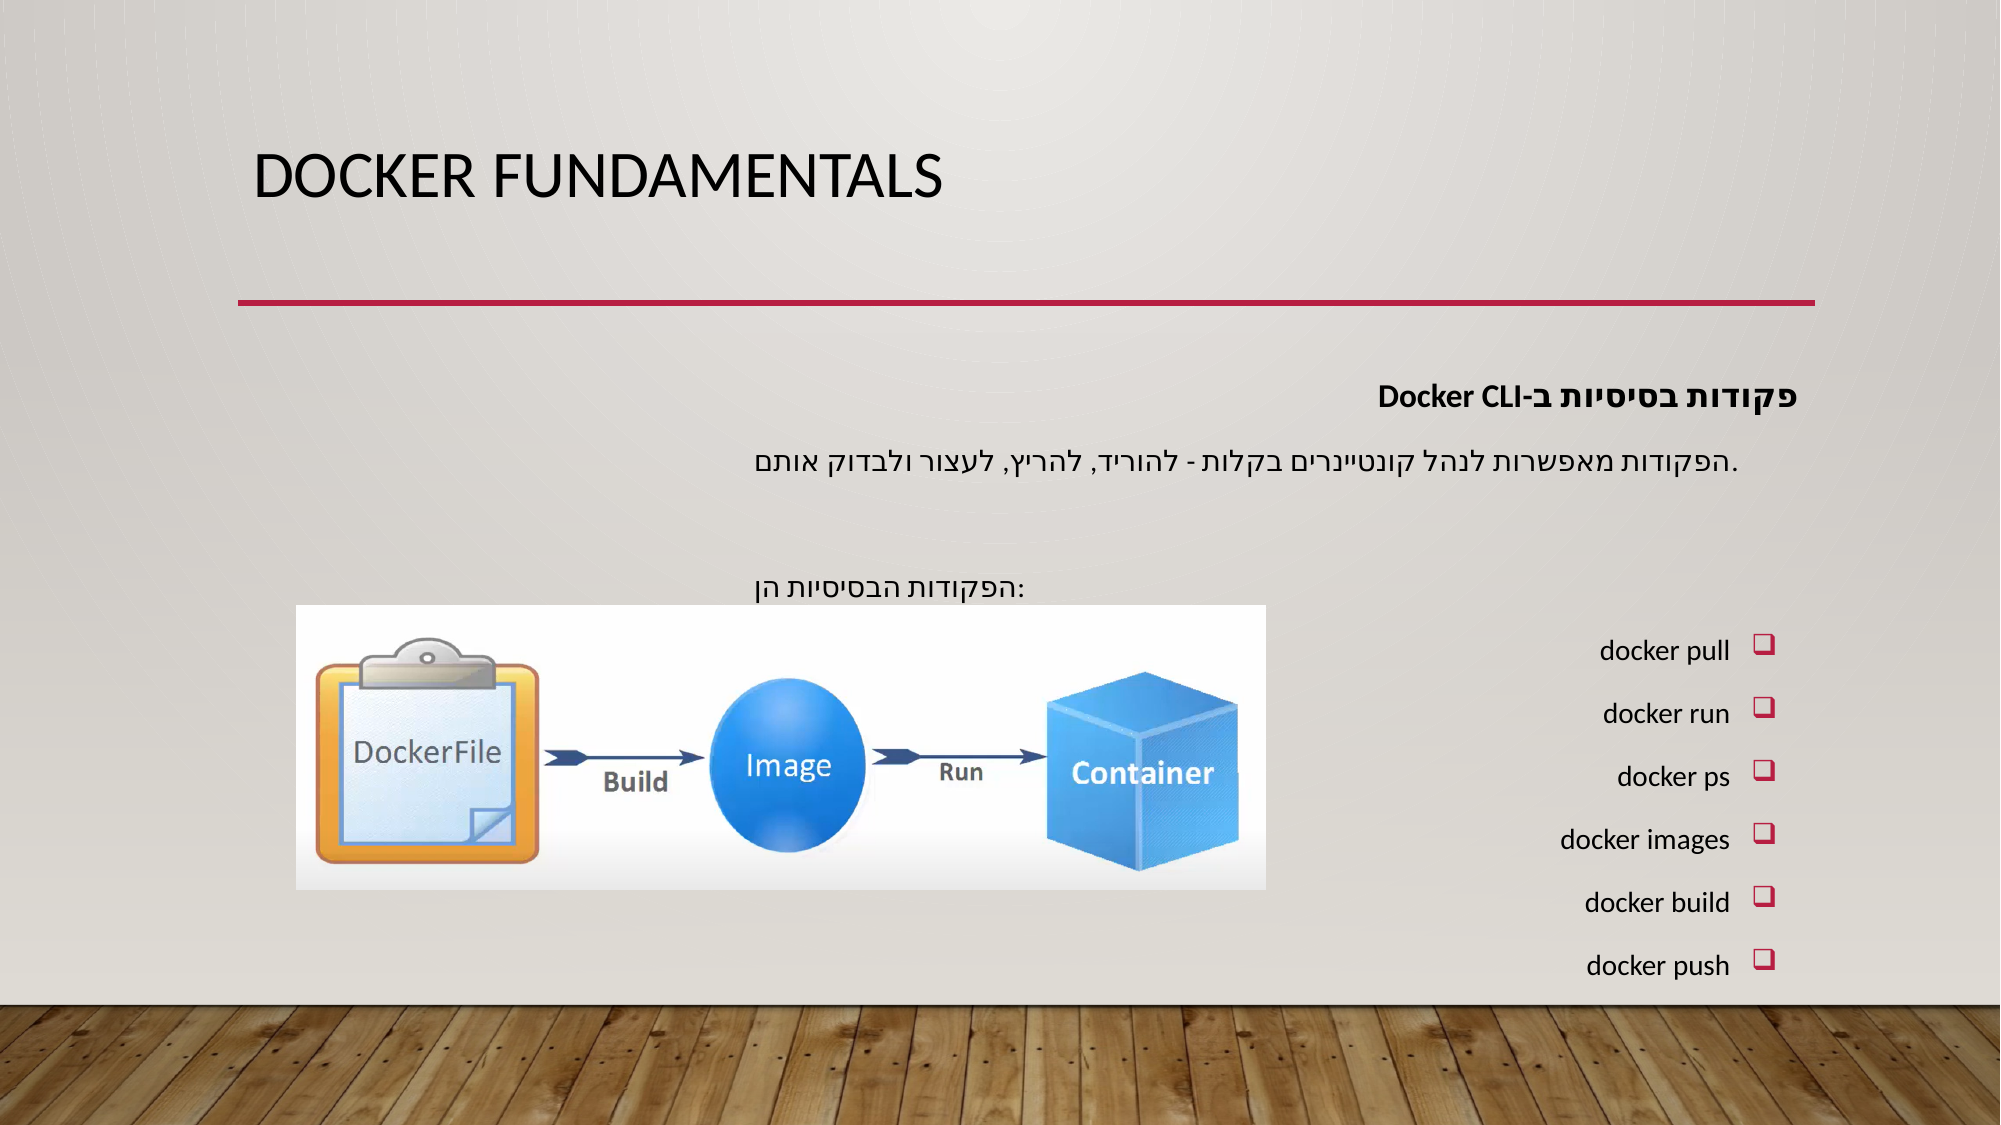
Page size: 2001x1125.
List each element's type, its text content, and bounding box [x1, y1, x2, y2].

picture [295, 605, 1266, 890]
list פקודות בסיסיות ב-Docker CLI הפקודות מאפשרות לנהל קונטיינרים בקלות - להוריד, להריץ, לעצור ולבדוק אותם. הפקודות הבסיסיות הן: docker pull docker run docker ps docker images docker build docker push [717, 347, 1814, 993]
picture [0, 1005, 2000, 1125]
title Docker Fundamentals [238, 131, 1814, 305]
